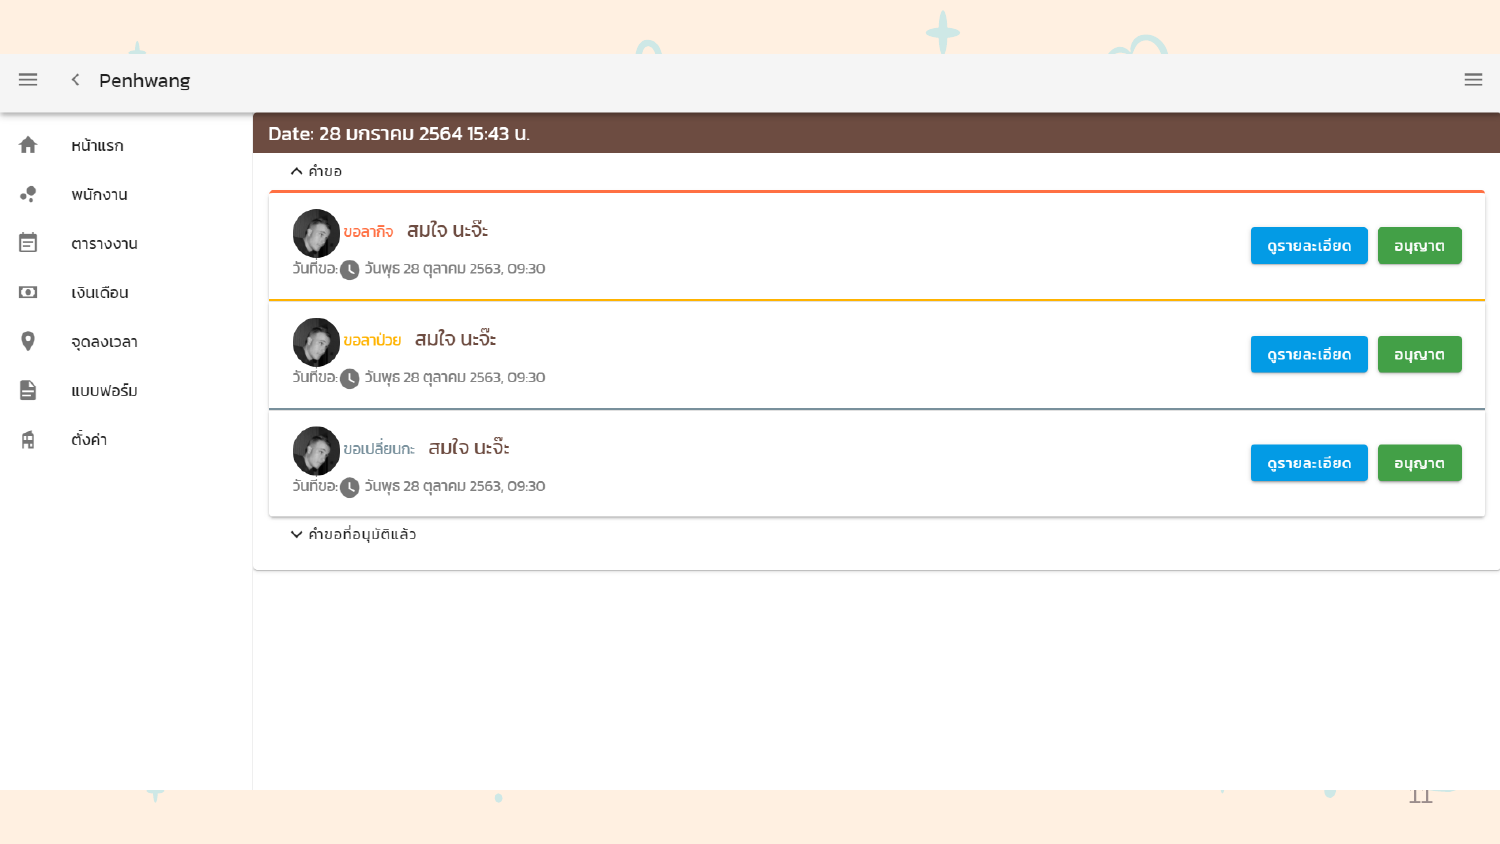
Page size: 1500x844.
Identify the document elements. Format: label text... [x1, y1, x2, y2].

slide_number 11 [1111, 798, 1449, 816]
picture [0, 53, 1500, 790]
